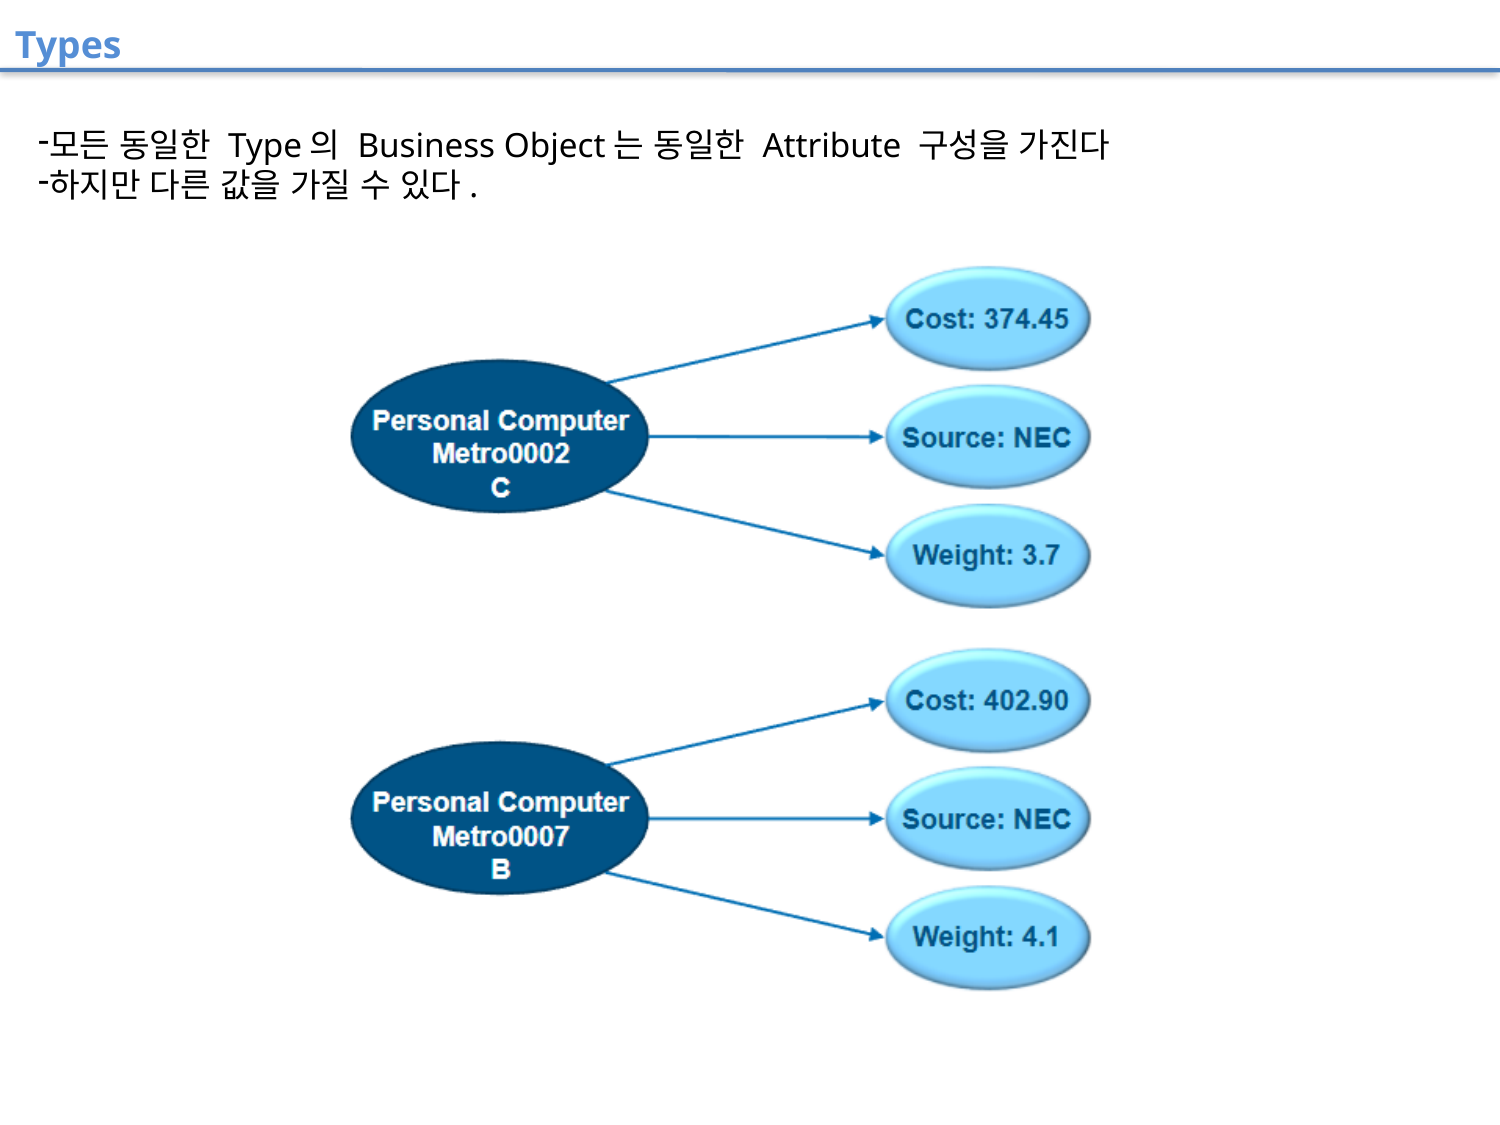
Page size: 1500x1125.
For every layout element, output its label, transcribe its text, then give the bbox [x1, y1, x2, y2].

text_box Types [0, 13, 1090, 69]
picture [304, 245, 1118, 995]
text_box 모든 동일한 Type의 Business Object는 동일한 Attribute 구성을 가진다 하지만 다른 값을 가질 수 있다. [23, 117, 1477, 212]
